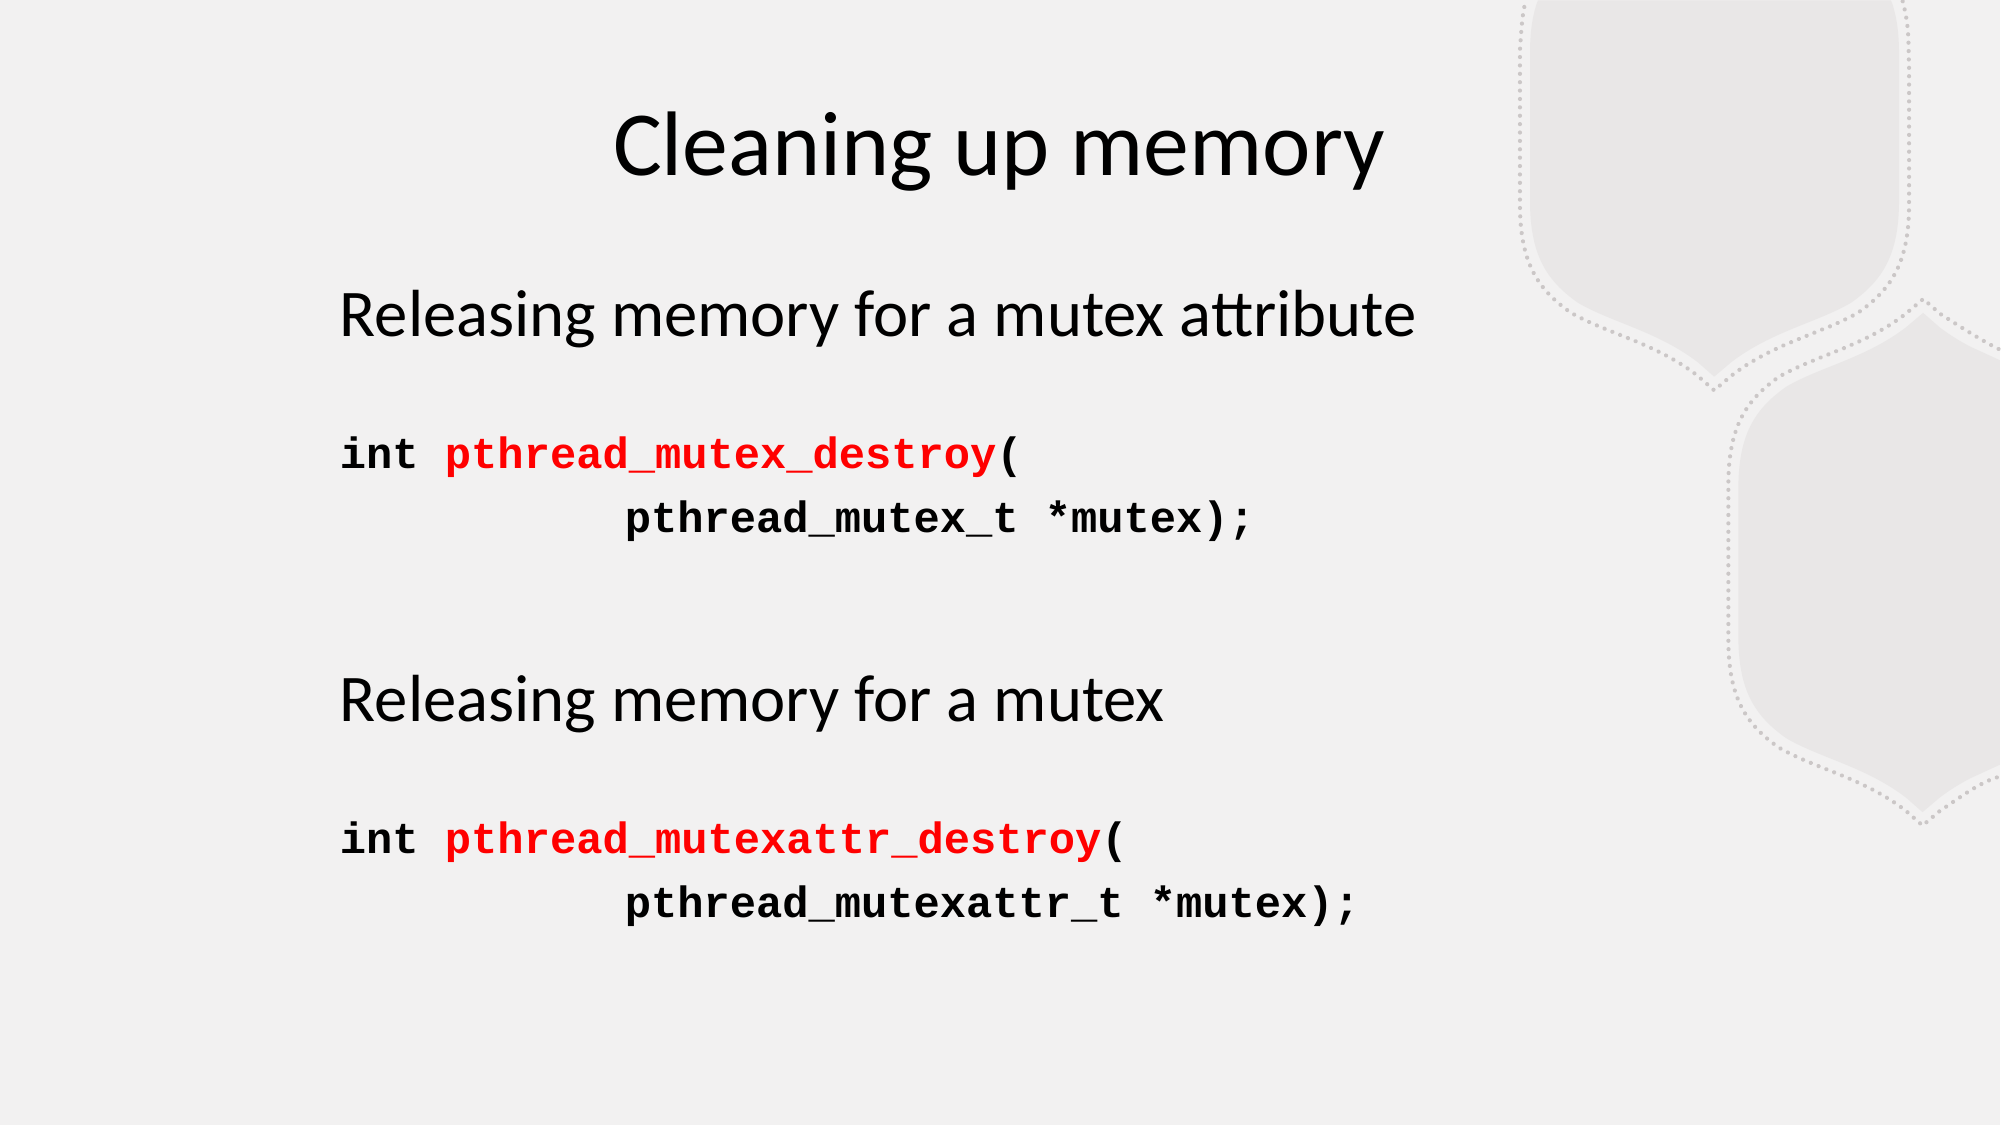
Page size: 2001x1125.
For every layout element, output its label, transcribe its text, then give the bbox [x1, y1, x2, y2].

text_box Releasing memory for a mutex attribute int pthread_mutex_destroy( pthread_mutex_t *mutex); Releasing memory for a mutex int pthread_mutexattr_destroy( pthread_mutexattr_t *mutex); [324, 262, 1675, 1084]
text_box Cleaning up memory [324, 21, 1675, 257]
